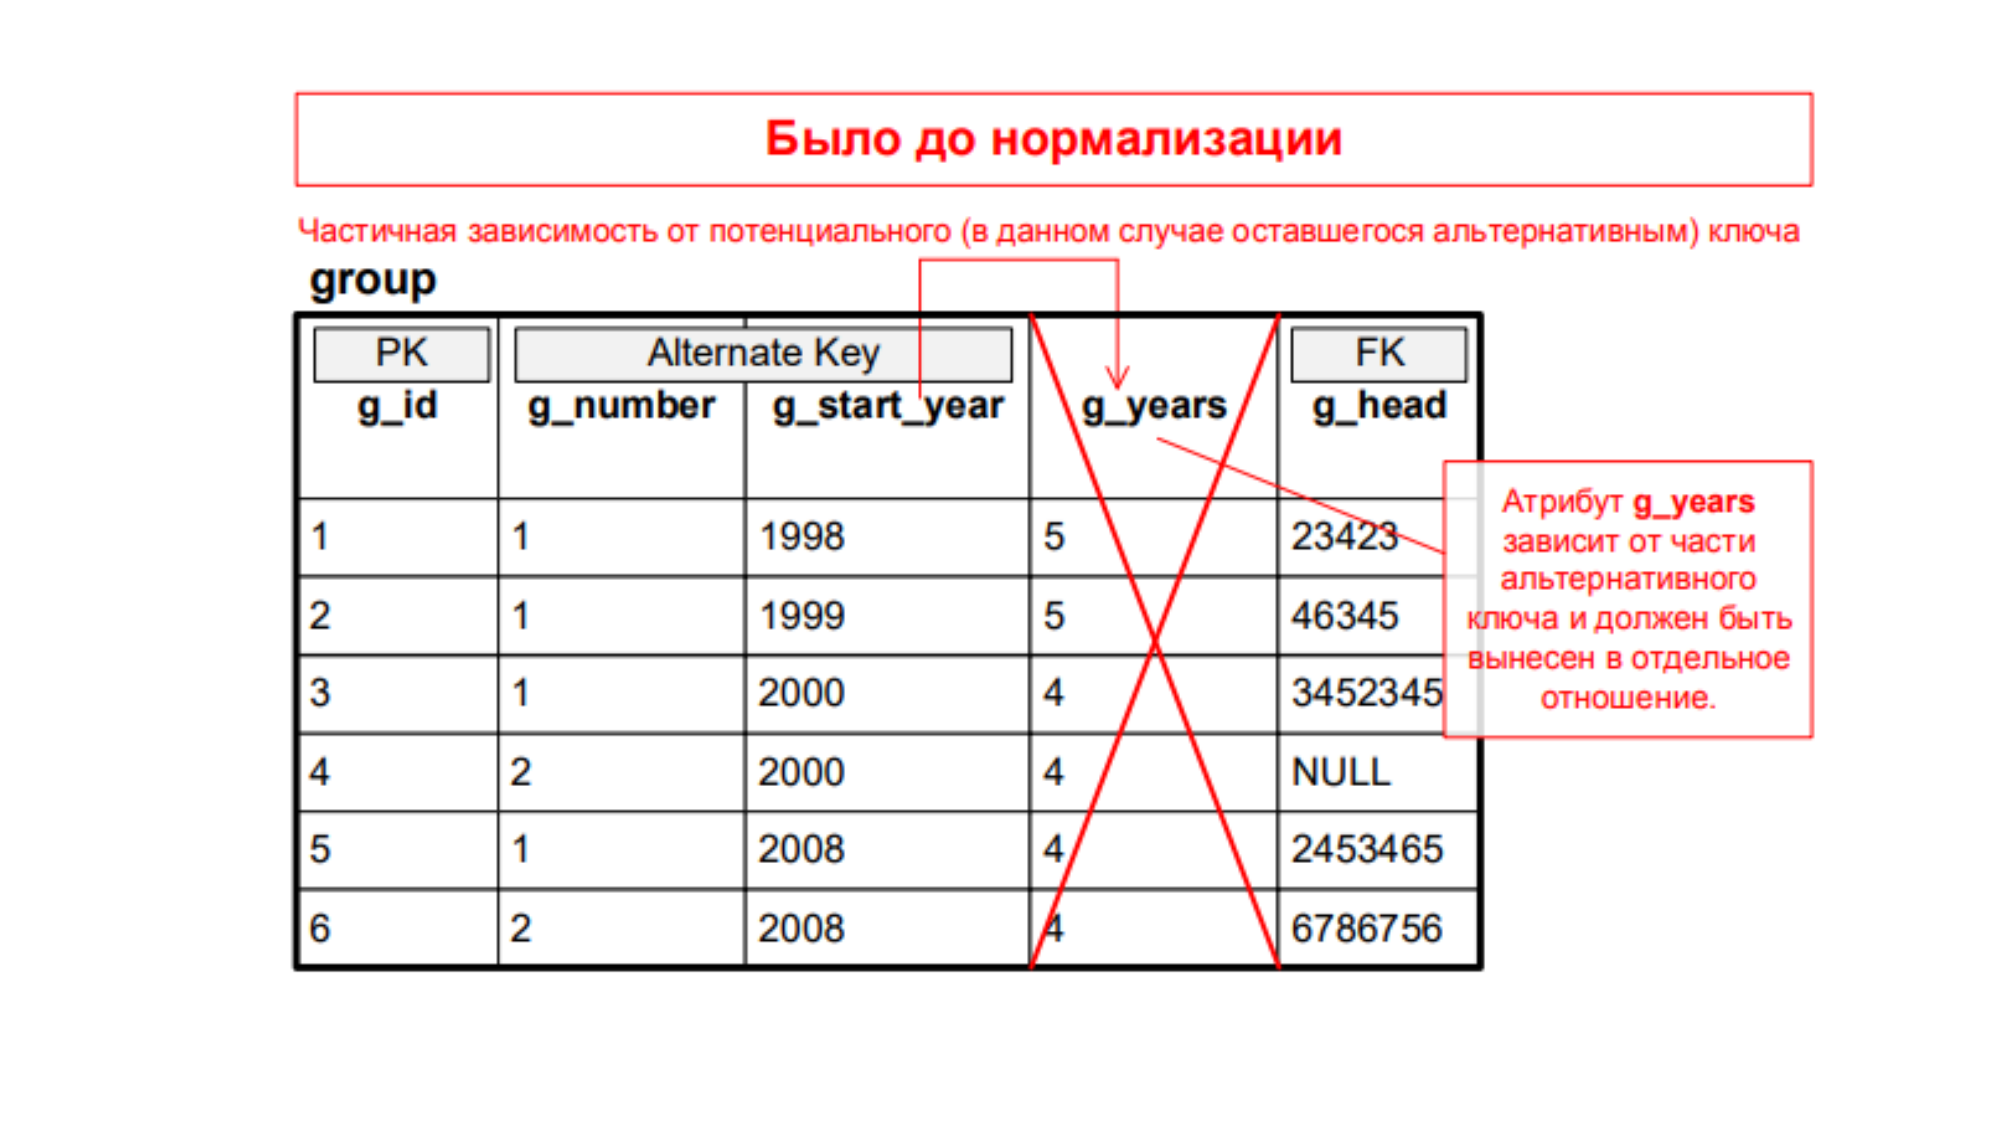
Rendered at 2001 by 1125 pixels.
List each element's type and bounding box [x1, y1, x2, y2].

picture [210, 76, 1873, 997]
